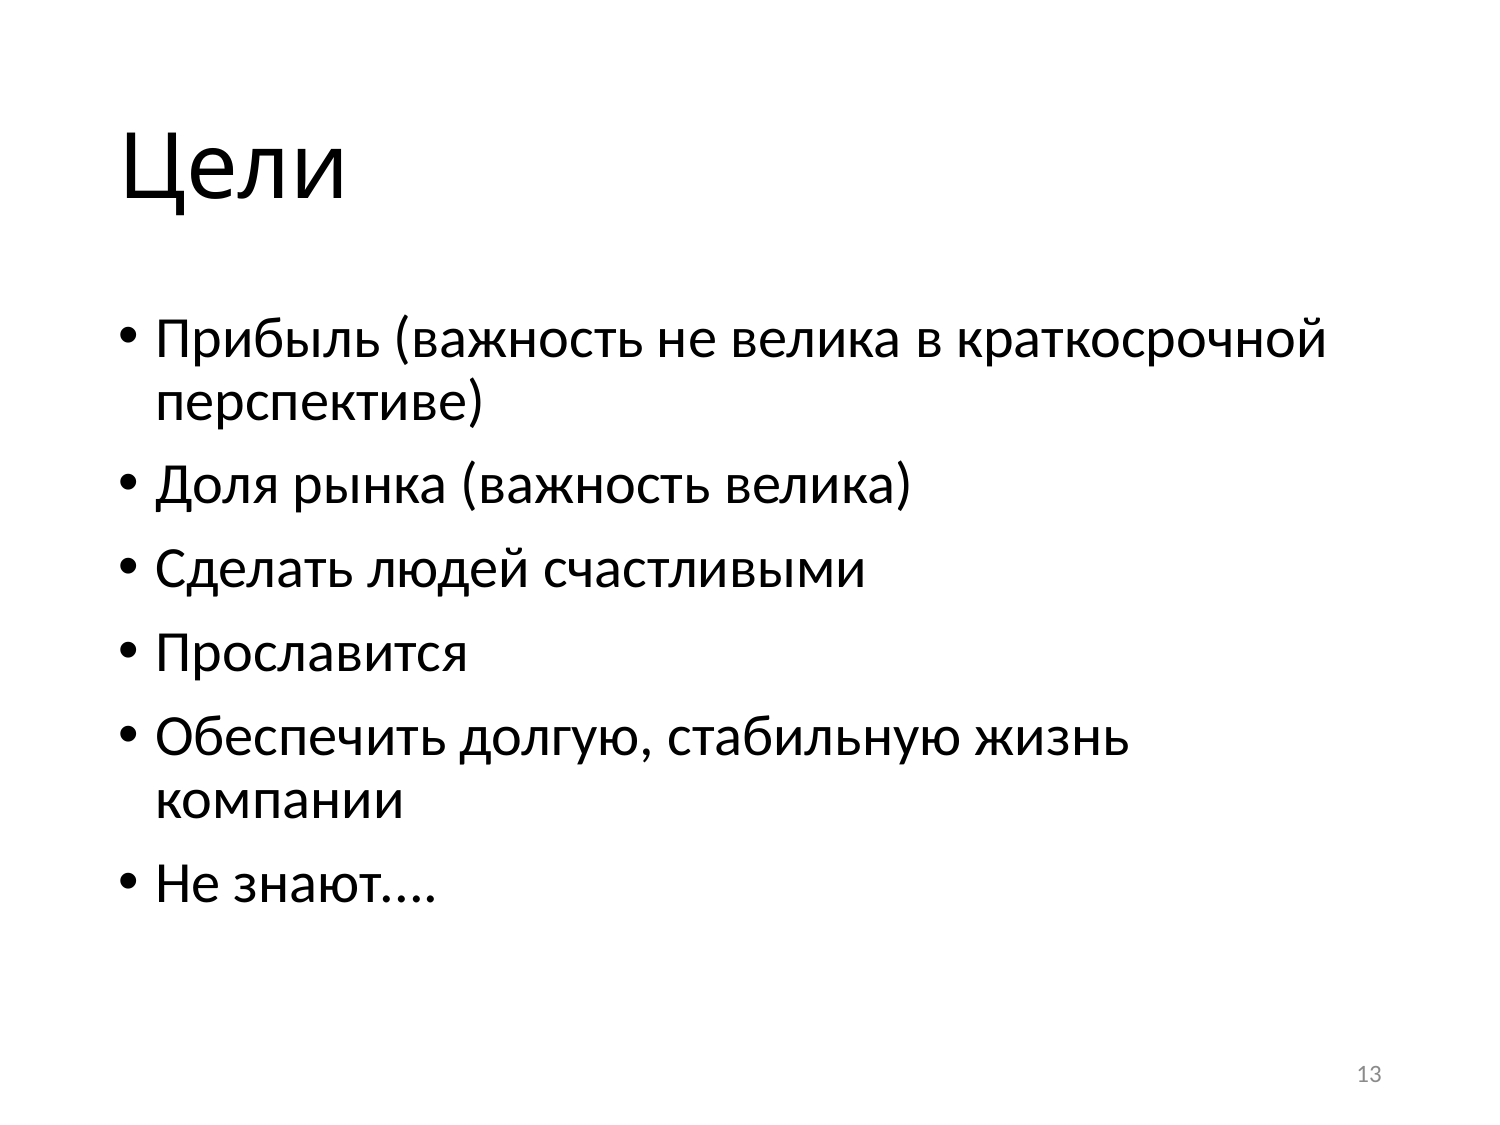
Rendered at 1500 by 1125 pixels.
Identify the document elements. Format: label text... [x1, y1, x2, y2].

slide_number 13 [1059, 1042, 1397, 1103]
title Цели [103, 59, 1397, 278]
list Прибыль (важность не велика в краткосрочной перспективе) Доля рынка (важность велика) Сделать людей счастливыми Прославится Обеспечить долгую, стабильную жизнь компании Не знают.... [103, 299, 1397, 1014]
